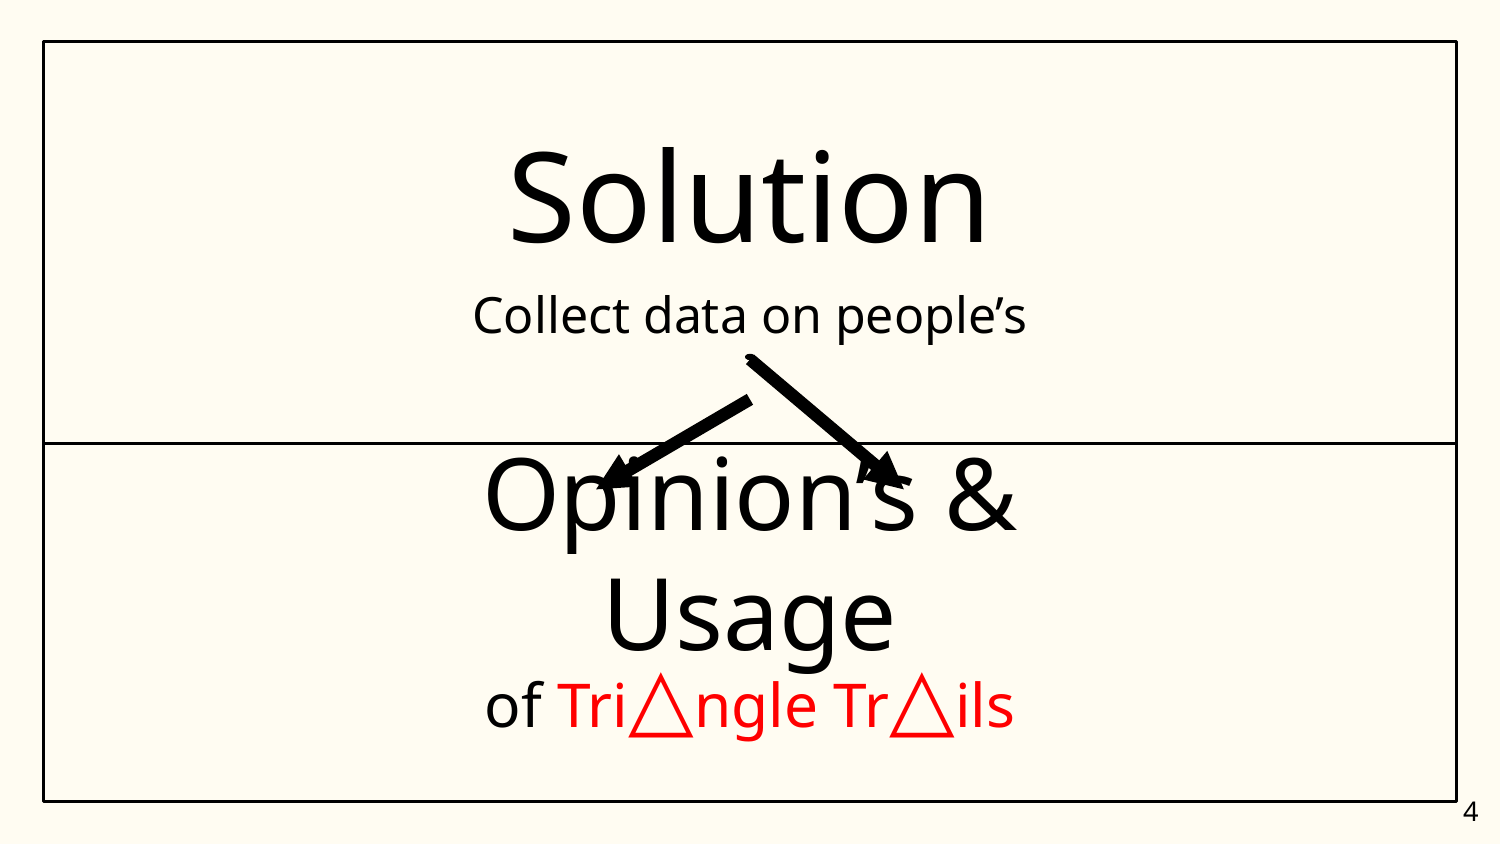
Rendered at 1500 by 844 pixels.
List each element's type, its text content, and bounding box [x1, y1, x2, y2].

title Collect data on people’s [328, 228, 1172, 400]
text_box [595, 359, 747, 490]
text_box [749, 359, 905, 490]
title Opinion’s & Usage [378, 415, 1122, 607]
title of Tri△ngle Tr△ils [328, 607, 1172, 779]
title Solution [328, 117, 1172, 228]
slide_number ‹#› [1403, 779, 1494, 844]
